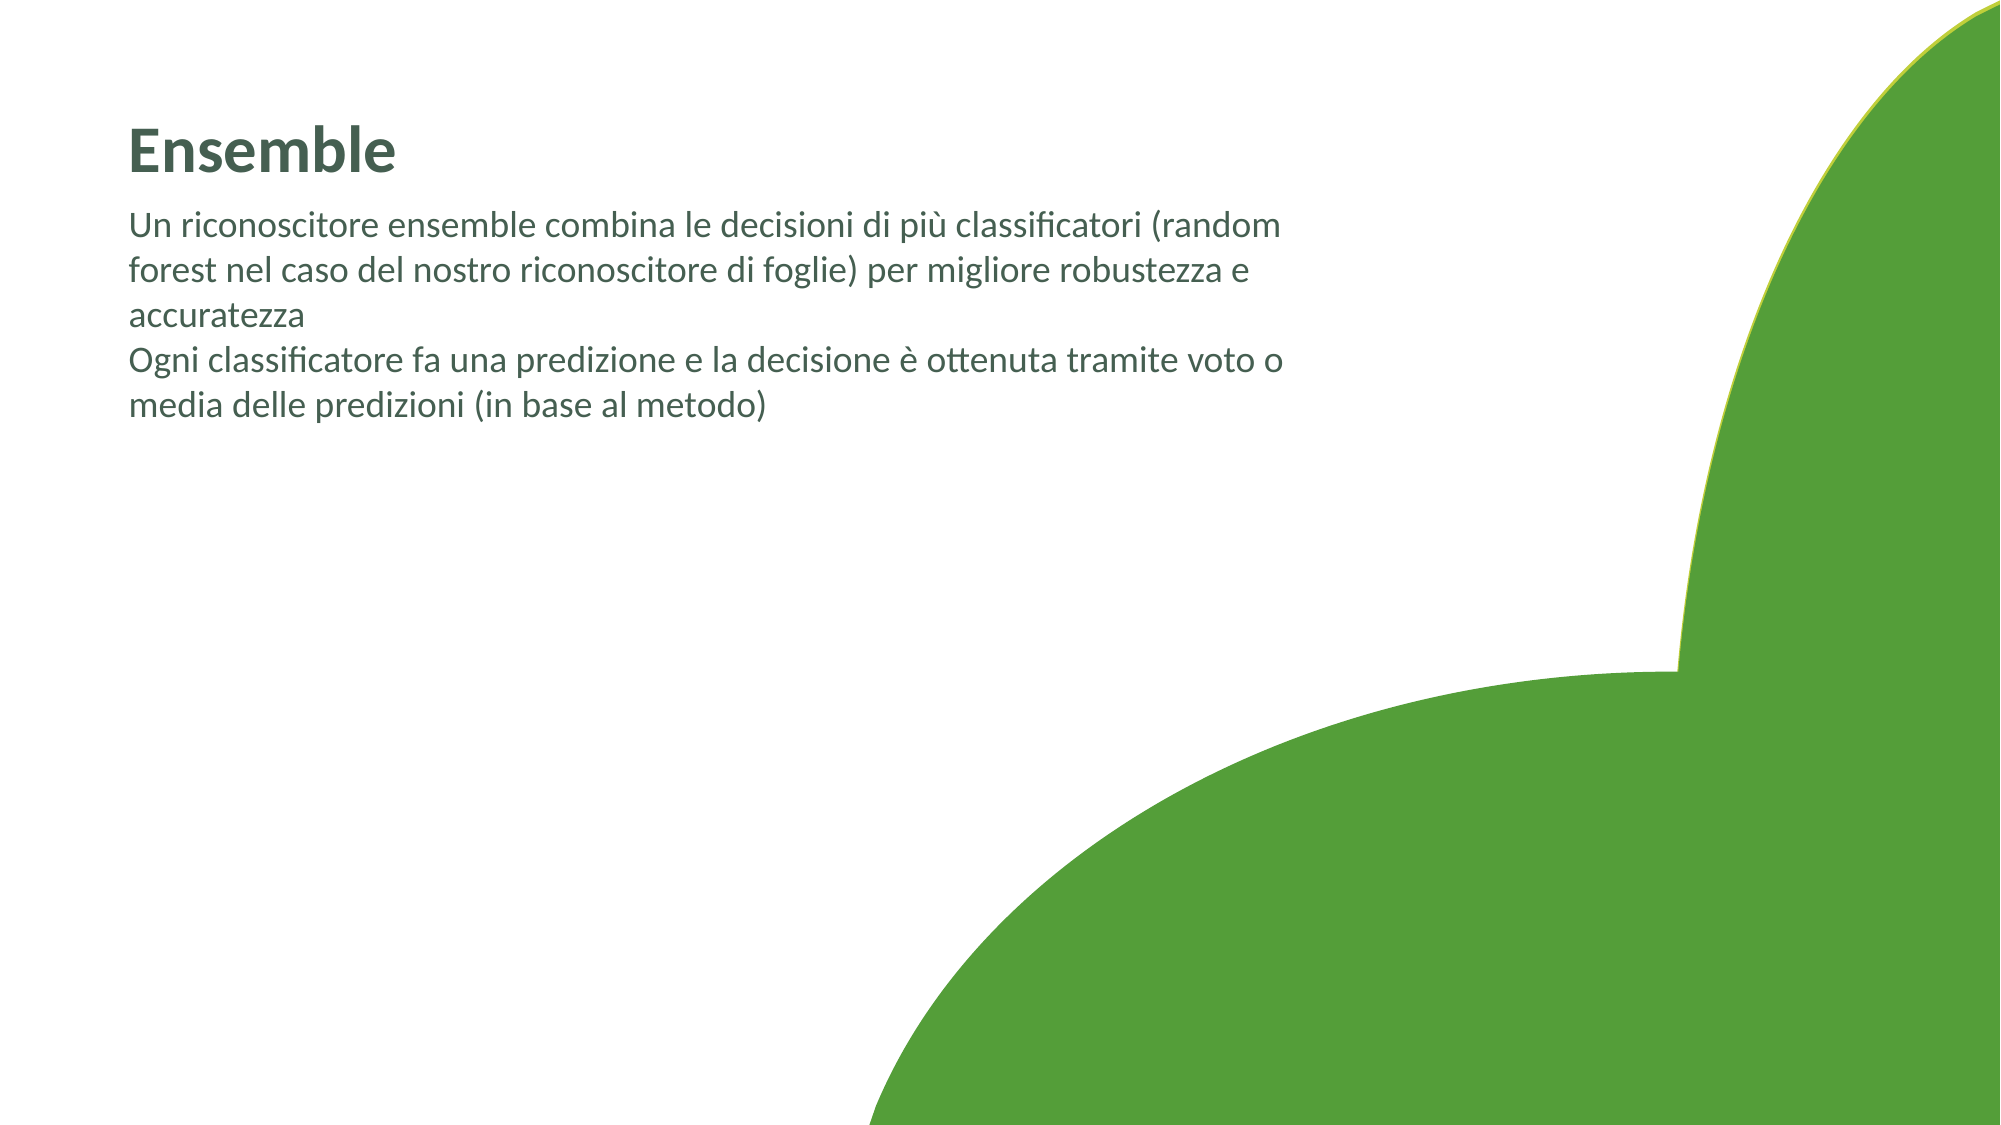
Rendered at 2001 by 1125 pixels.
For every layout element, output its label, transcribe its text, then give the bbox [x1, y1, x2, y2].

text_box [1676, 2, 2000, 719]
title Ensemble [114, 91, 1886, 210]
text_box [867, 670, 2000, 1125]
text_box [1881, 0, 2000, 91]
text_box Un riconoscitore ensemble combina le decisioni di più classificatori (random forest nel caso del nostro riconoscitore di foglie) per migliore robustezza e accuratezza Ogni classificatore fa una predizione e la decisione è ottenuta tramite voto o media delle predizioni (in base al metodo) [114, 193, 1354, 433]
